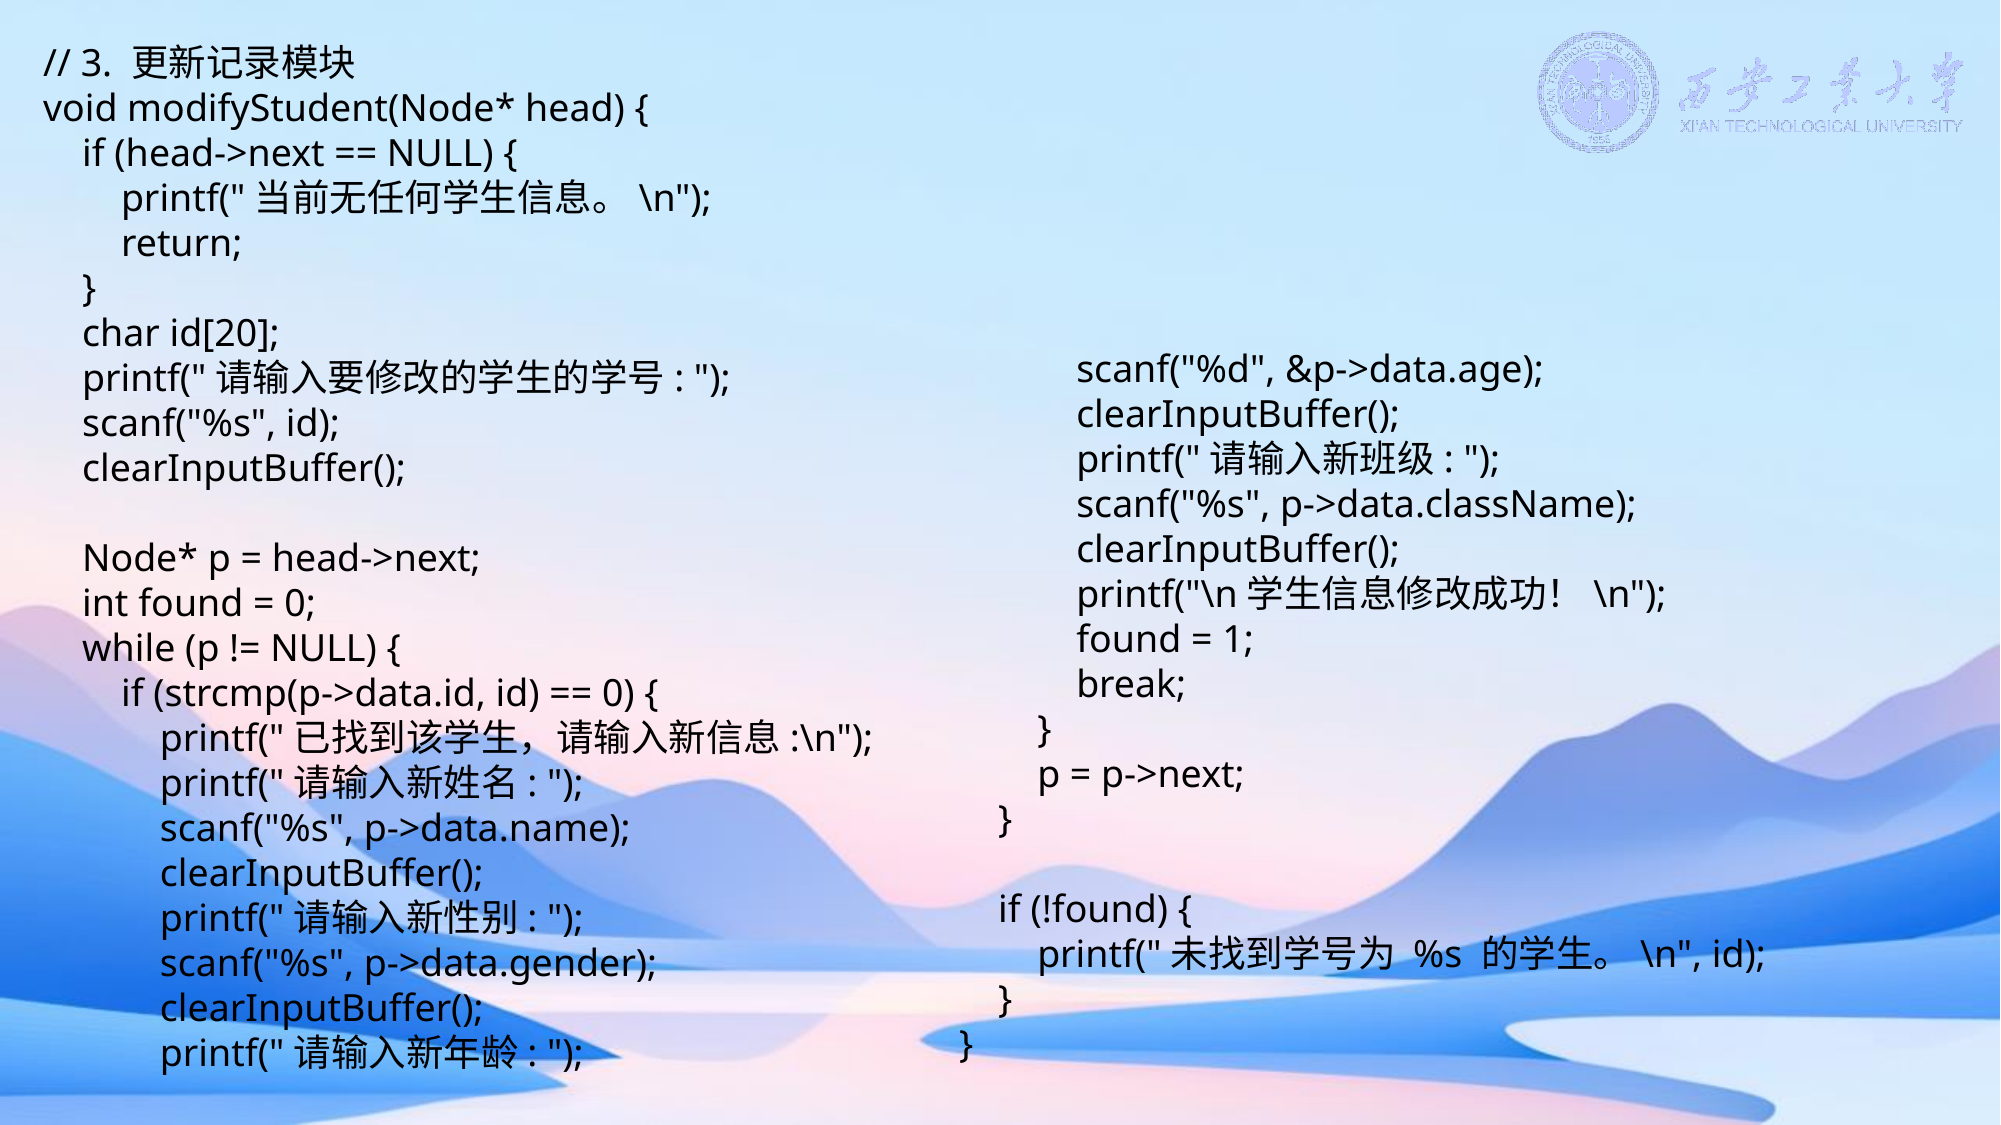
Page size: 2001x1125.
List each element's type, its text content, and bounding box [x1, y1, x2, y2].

text_box // 3. 更新记录模块 void modifyStudent(Node* head) { if (head->next == NULL) { printf("当前无任何学生信息。\n"); return; } char id[20]; printf("请输入要修改的学生的学号: "); scanf("%s", id); clearInputBuffer(); Node* p = head->next; int found = 0; while (p != NULL) { if (strcmp(p->data.id, id) == 0) { printf("已找到该学生，请输入新信息:\n"); printf("请输入新姓名: "); scanf("%s", p->data.name); clearInputBuffer(); printf("请输入新性别: "); scanf("%s", p->data.gender); clearInputBuffer(); printf("请输入新年龄: "); [28, 31, 1060, 1125]
picture [0, 0, 2000, 1125]
text_box scanf("%d", &p->data.age); clearInputBuffer(); printf("请输入新班级: "); scanf("%s", p->data.className); clearInputBuffer(); printf("\n学生信息修改成功！\n"); found = 1; break; } p = p->next; } if (!found) { printf("未找到学号为 %s 的学生。\n", id); } } [944, 337, 1963, 1118]
